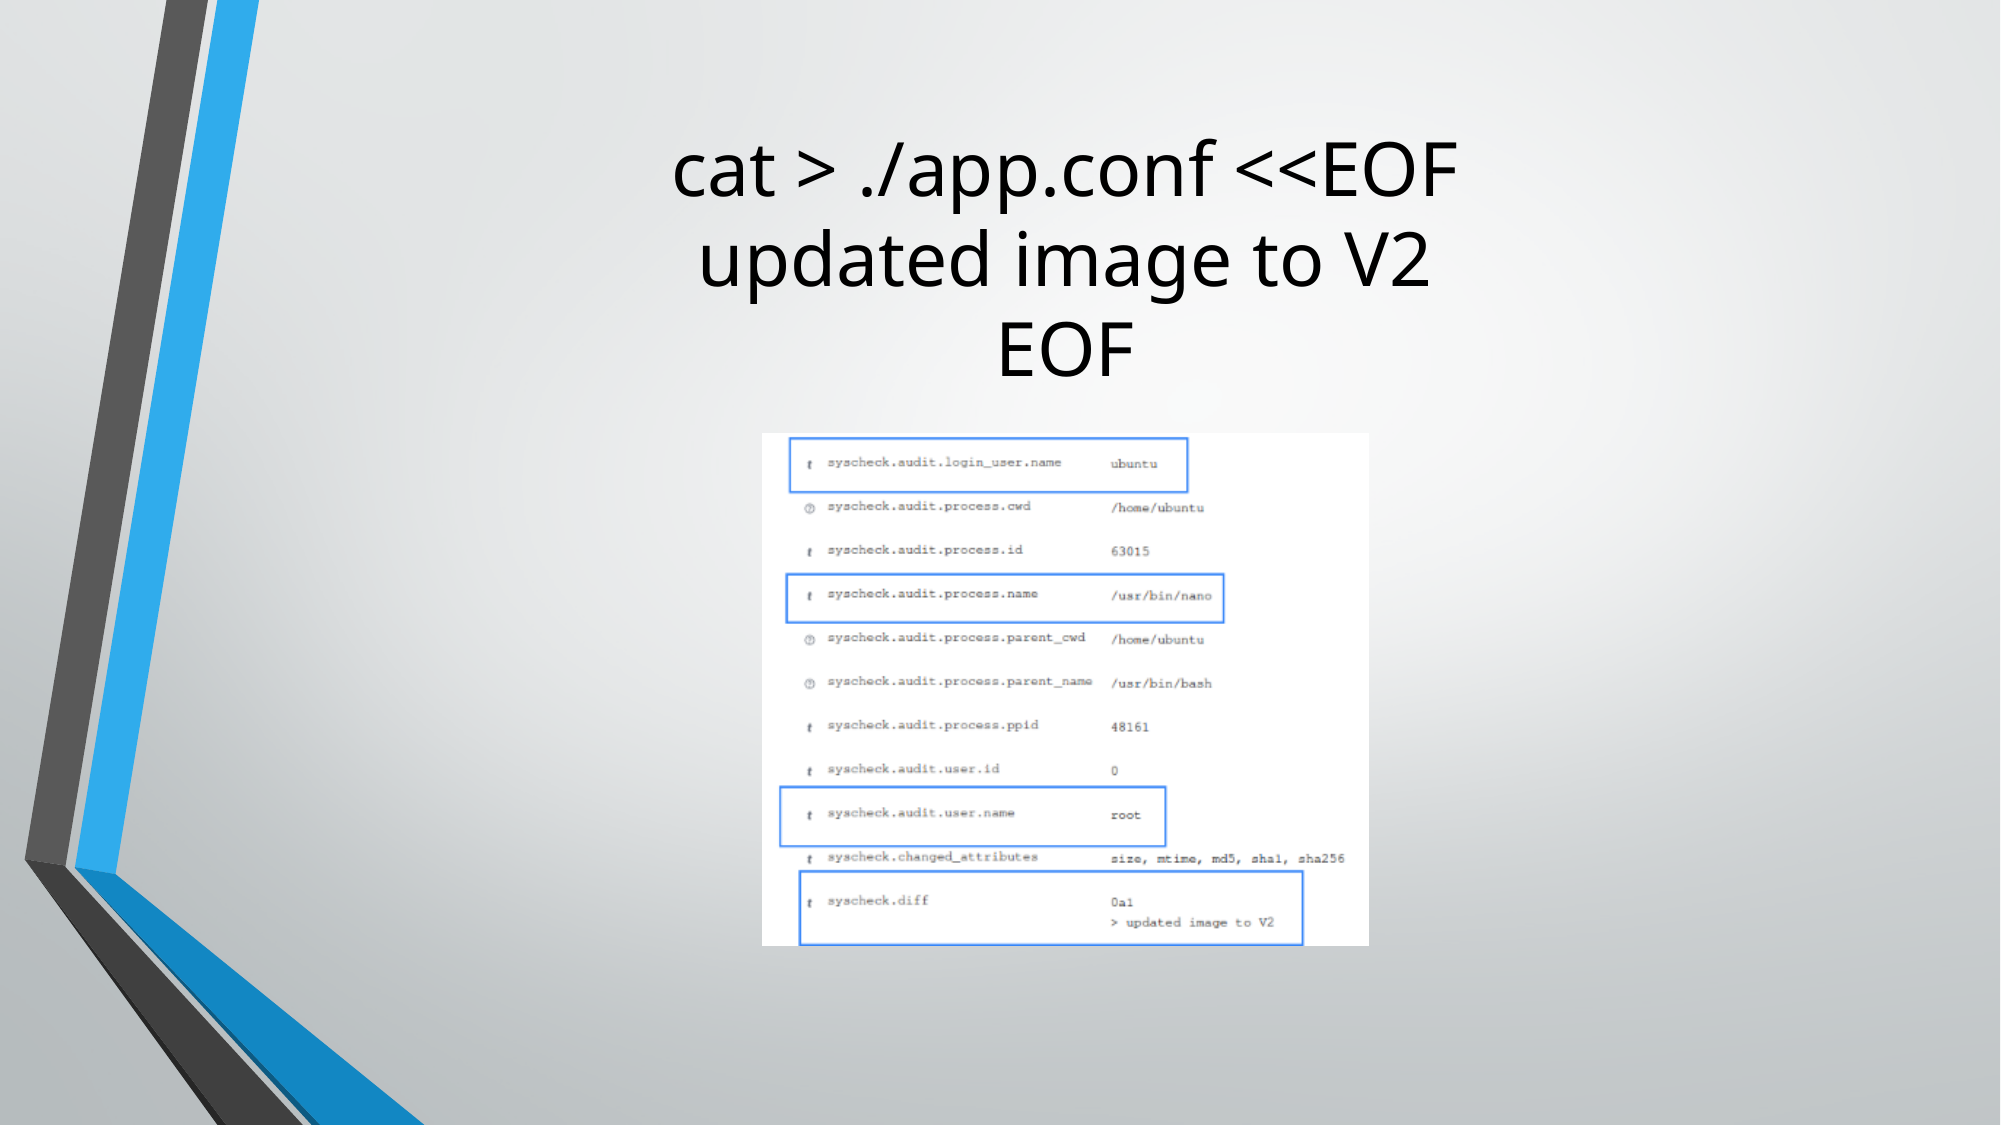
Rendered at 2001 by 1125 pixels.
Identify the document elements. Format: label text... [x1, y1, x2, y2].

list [762, 433, 1369, 946]
title cat > ./app.conf <<EOF updated image to V2 EOF [243, 112, 1887, 400]
